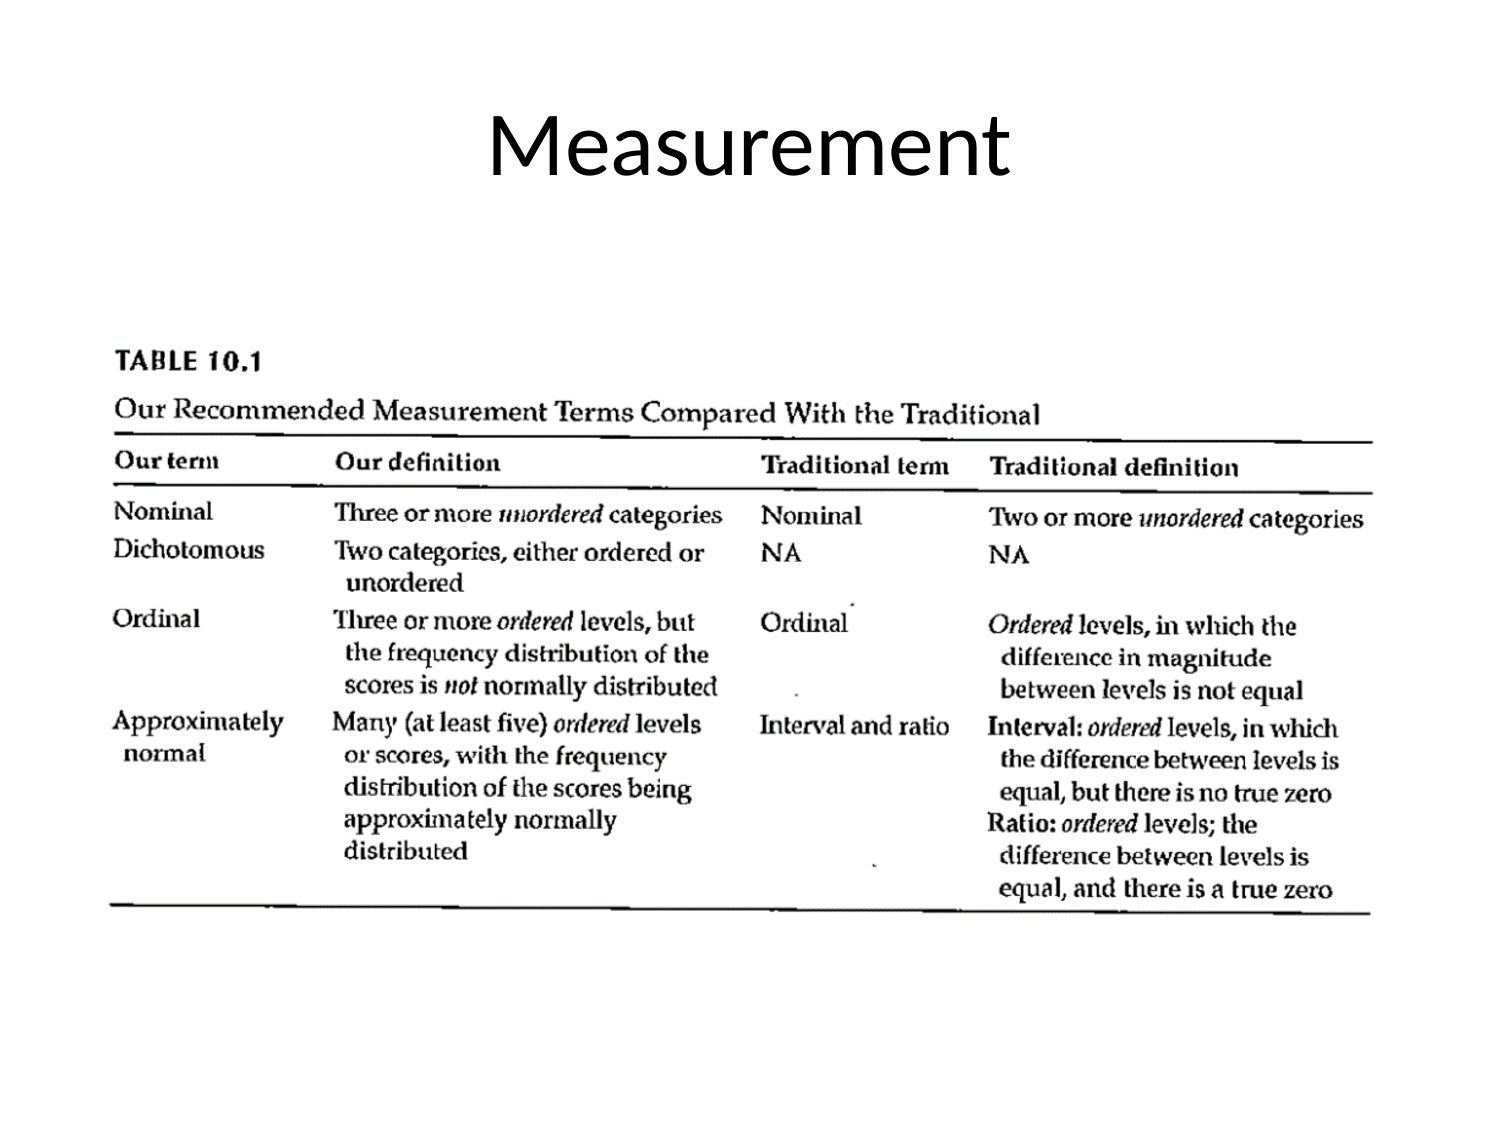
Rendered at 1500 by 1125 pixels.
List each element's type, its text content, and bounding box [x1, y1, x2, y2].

picture [74, 318, 1426, 951]
title Measurement [75, 45, 1425, 233]
